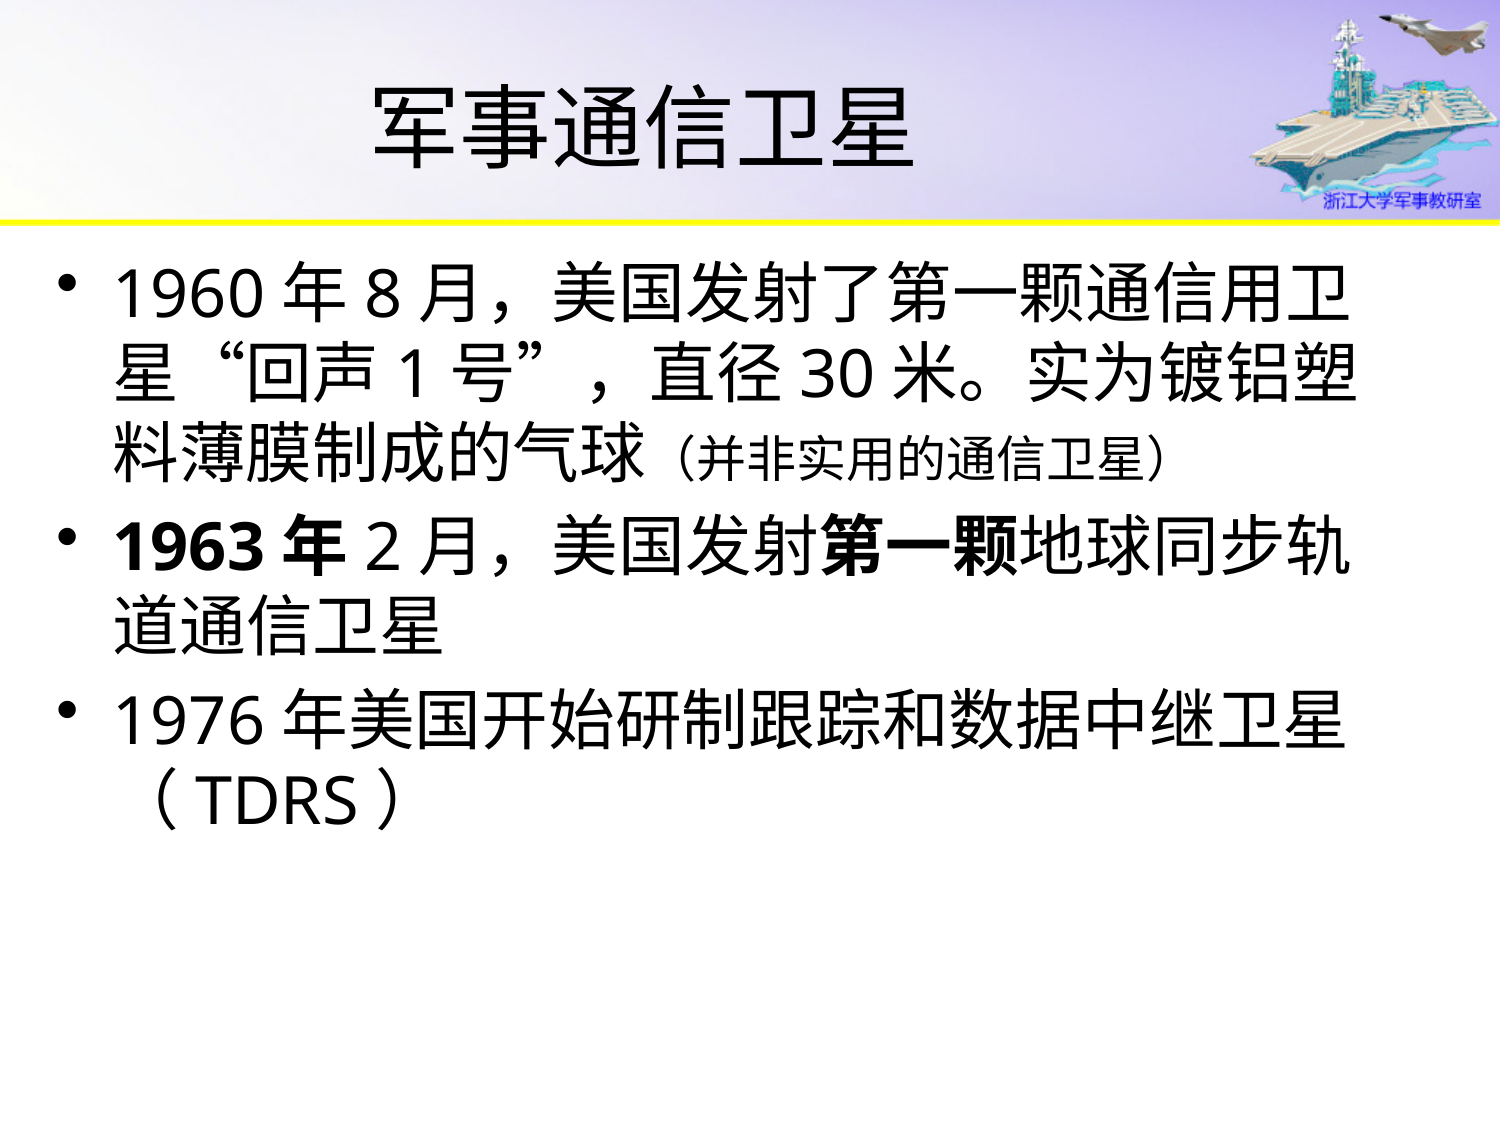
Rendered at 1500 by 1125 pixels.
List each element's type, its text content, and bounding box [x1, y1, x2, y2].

picture [0, 0, 1500, 226]
title 军事通信卫星 [29, 30, 1259, 219]
list 1960年8月，美国发射了第一颗通信用卫星“回声1号”，直径30米。实为镀铝塑料薄膜制成的气球（并非实用的通信卫星） 1963年2月，美国发射第一颗地球同步轨道通信卫星 1976年美国开始研制跟踪和数据中继卫星（TDRS） [40, 243, 1387, 919]
